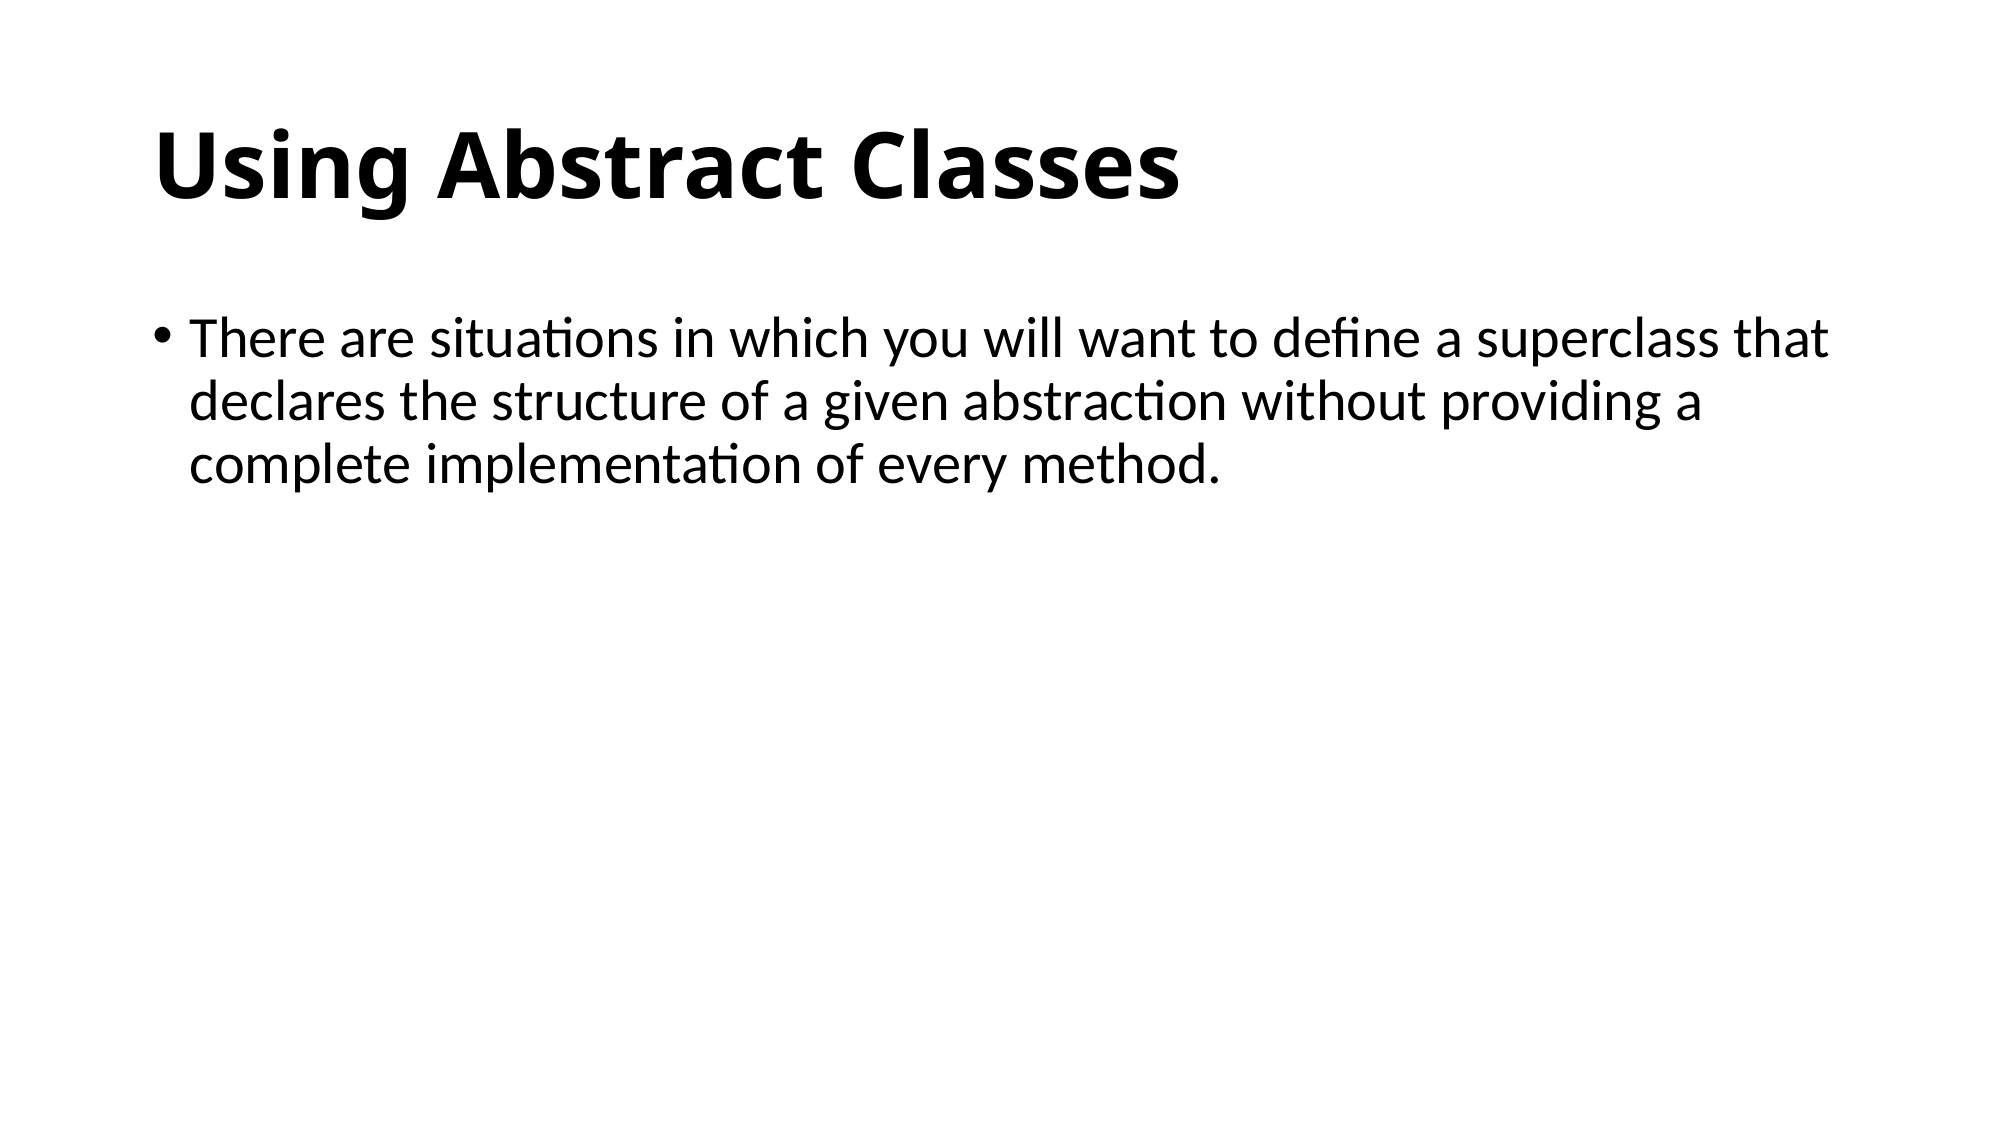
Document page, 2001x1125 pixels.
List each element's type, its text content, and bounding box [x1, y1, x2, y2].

title Using Abstract Classes [137, 59, 1863, 278]
list There are situations in which you will want to define a superclass that declares the structure of a given abstraction without providing a complete implementation of every method. [137, 299, 1863, 1014]
